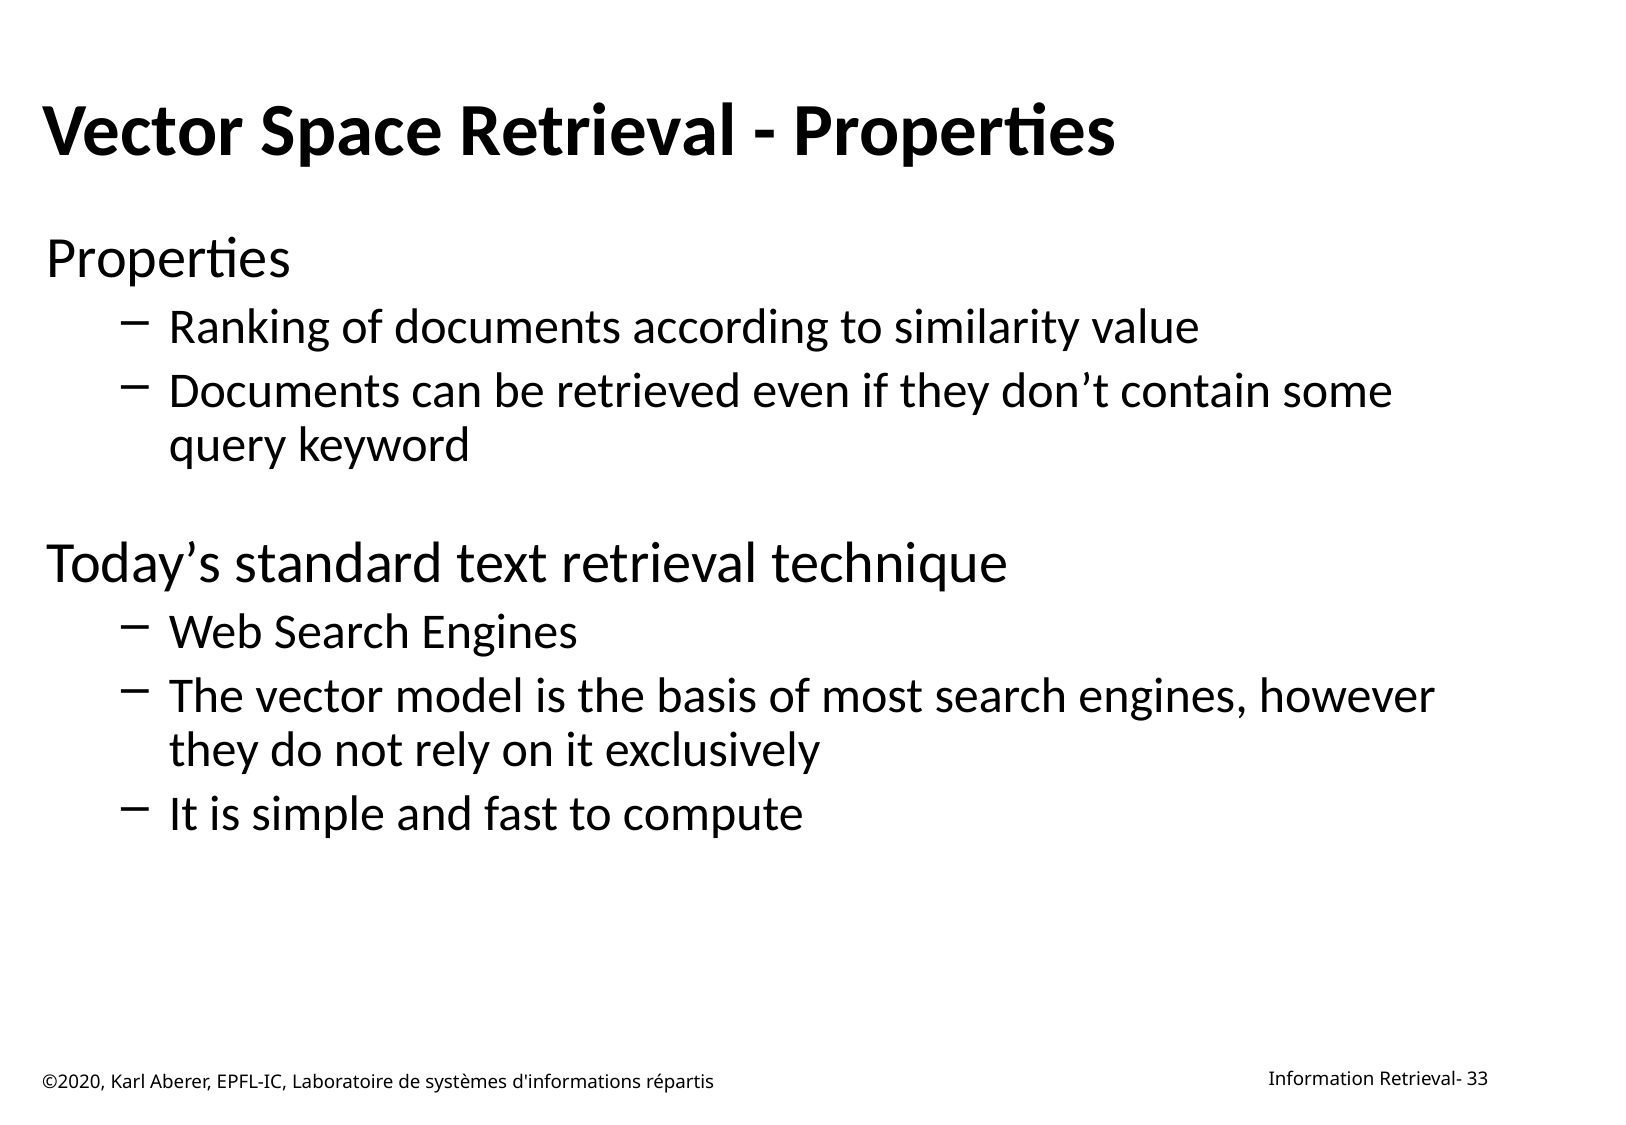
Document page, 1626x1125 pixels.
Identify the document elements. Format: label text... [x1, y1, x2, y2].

list Properties Ranking of documents according to similarity value Documents can be retrieved even if they don’t contain some query keyword Today’s standard text retrieval technique Web Search Engines The vector model is the basis of most search engines, however they do not rely on it exclusively It is simple and fast to compute [31, 220, 1508, 1045]
title Vector Space Retrieval - Properties [27, 50, 1504, 200]
footer ©2020, Karl Aberer, EPFL-IC, Laboratoire de systèmes d'informations répartis [26, 1062, 1071, 1101]
